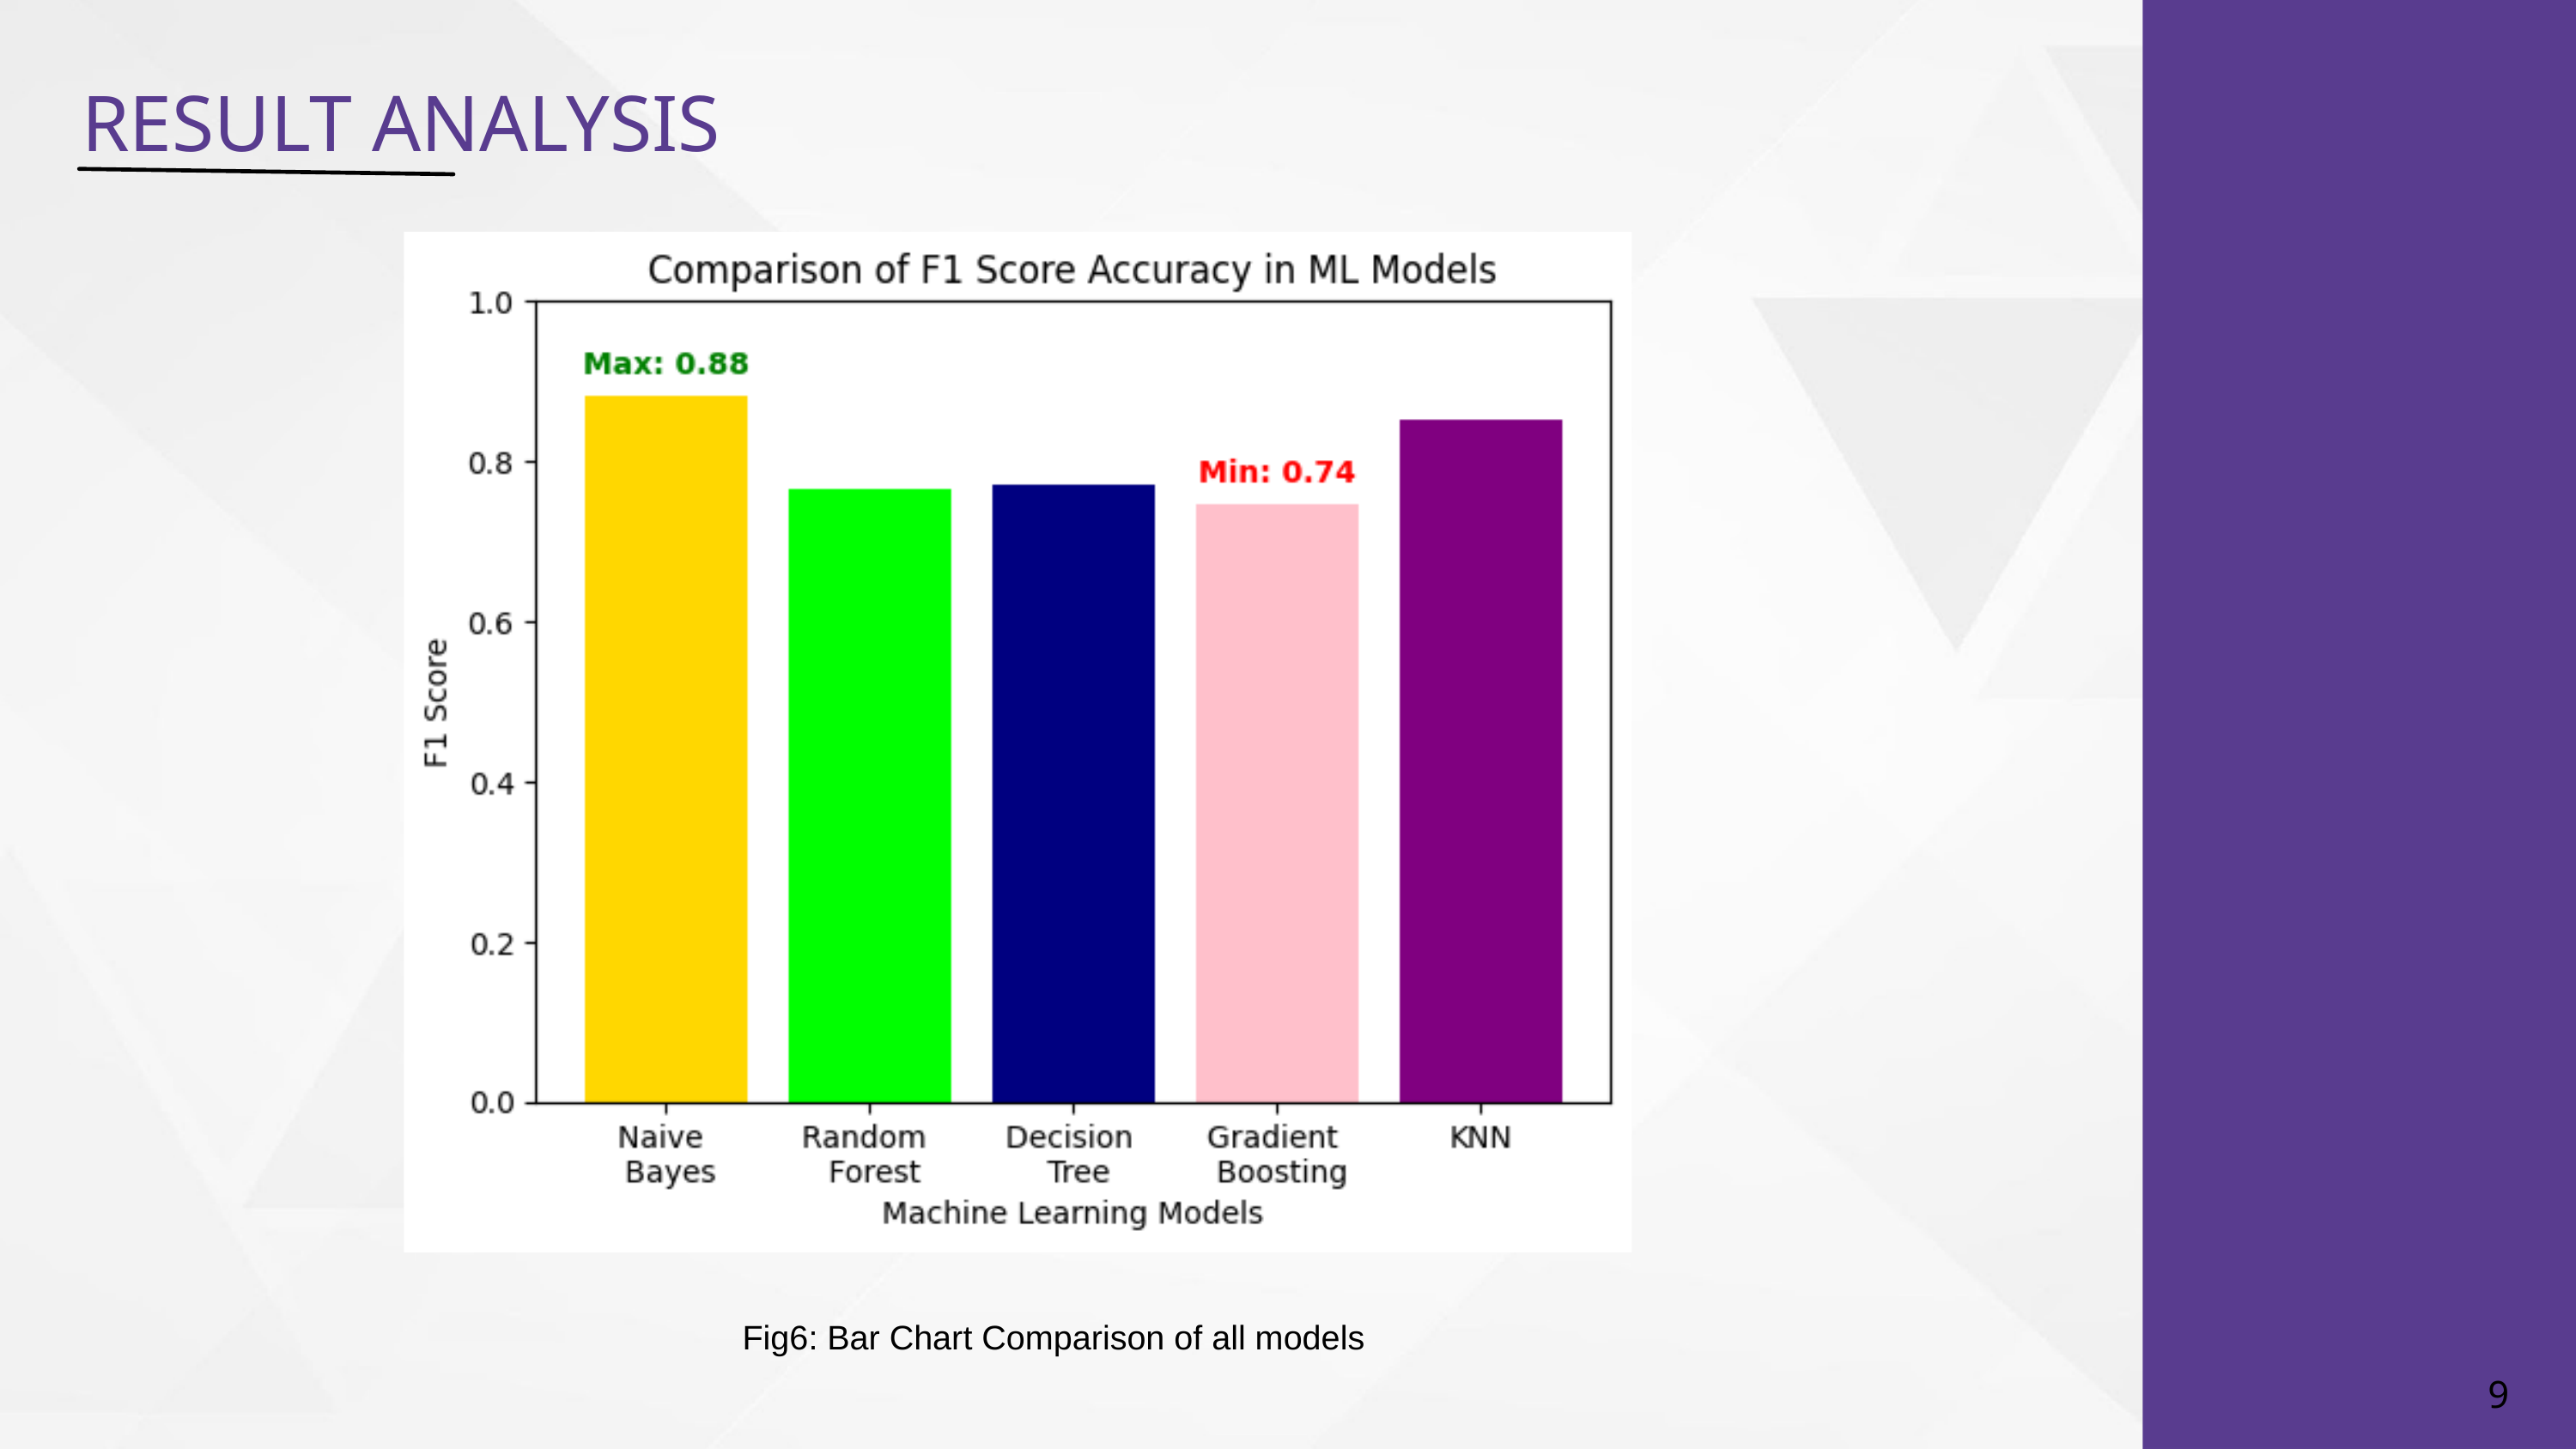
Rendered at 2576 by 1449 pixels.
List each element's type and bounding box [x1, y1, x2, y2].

text_box [404, 232, 1632, 1252]
text_box [0, 0, 2576, 1449]
